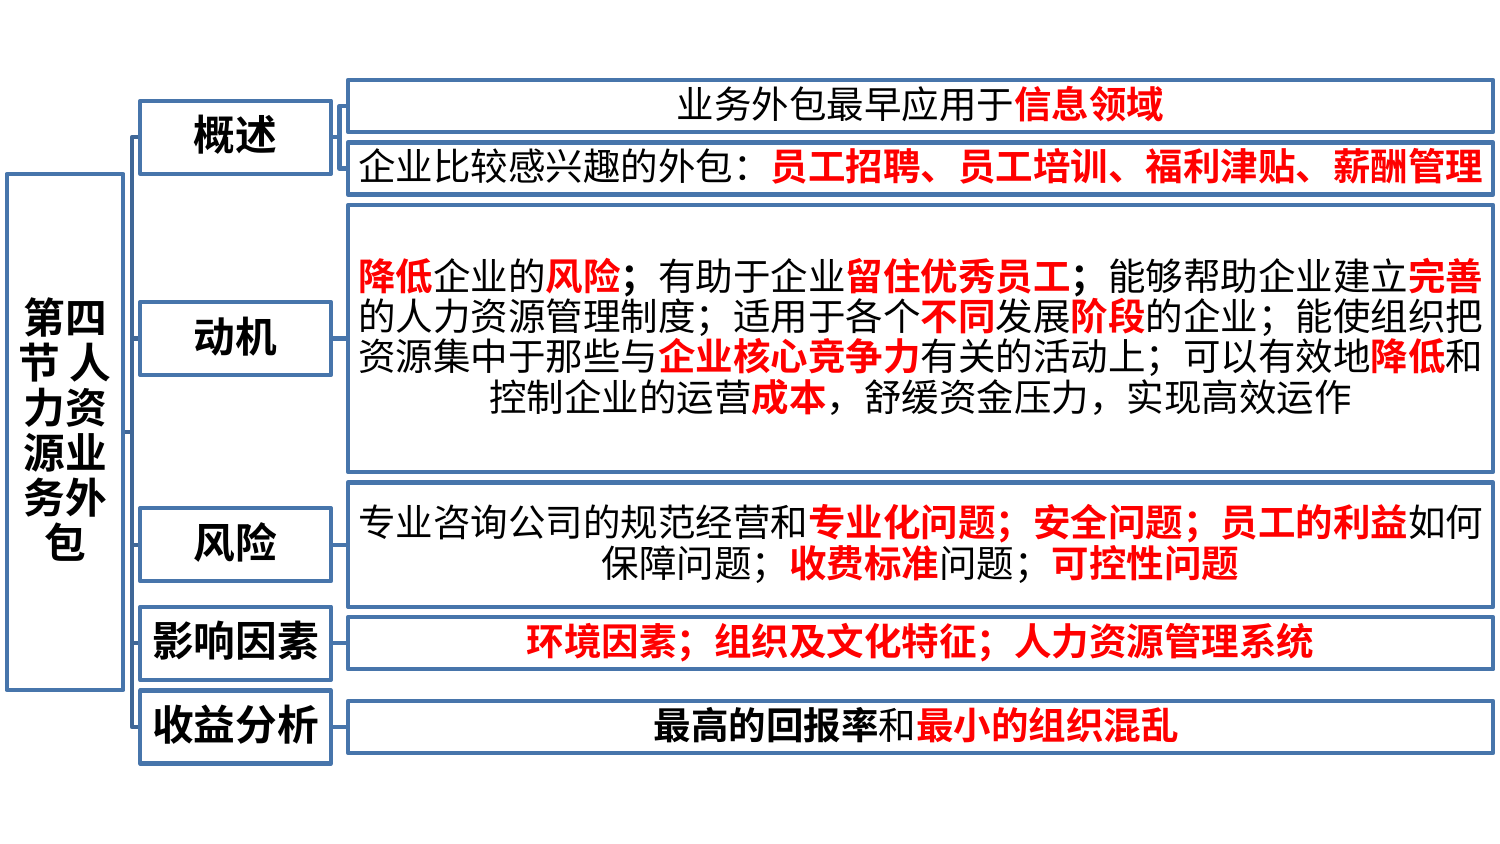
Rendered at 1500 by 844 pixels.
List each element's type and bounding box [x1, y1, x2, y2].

text_box [5, 0, 1495, 844]
